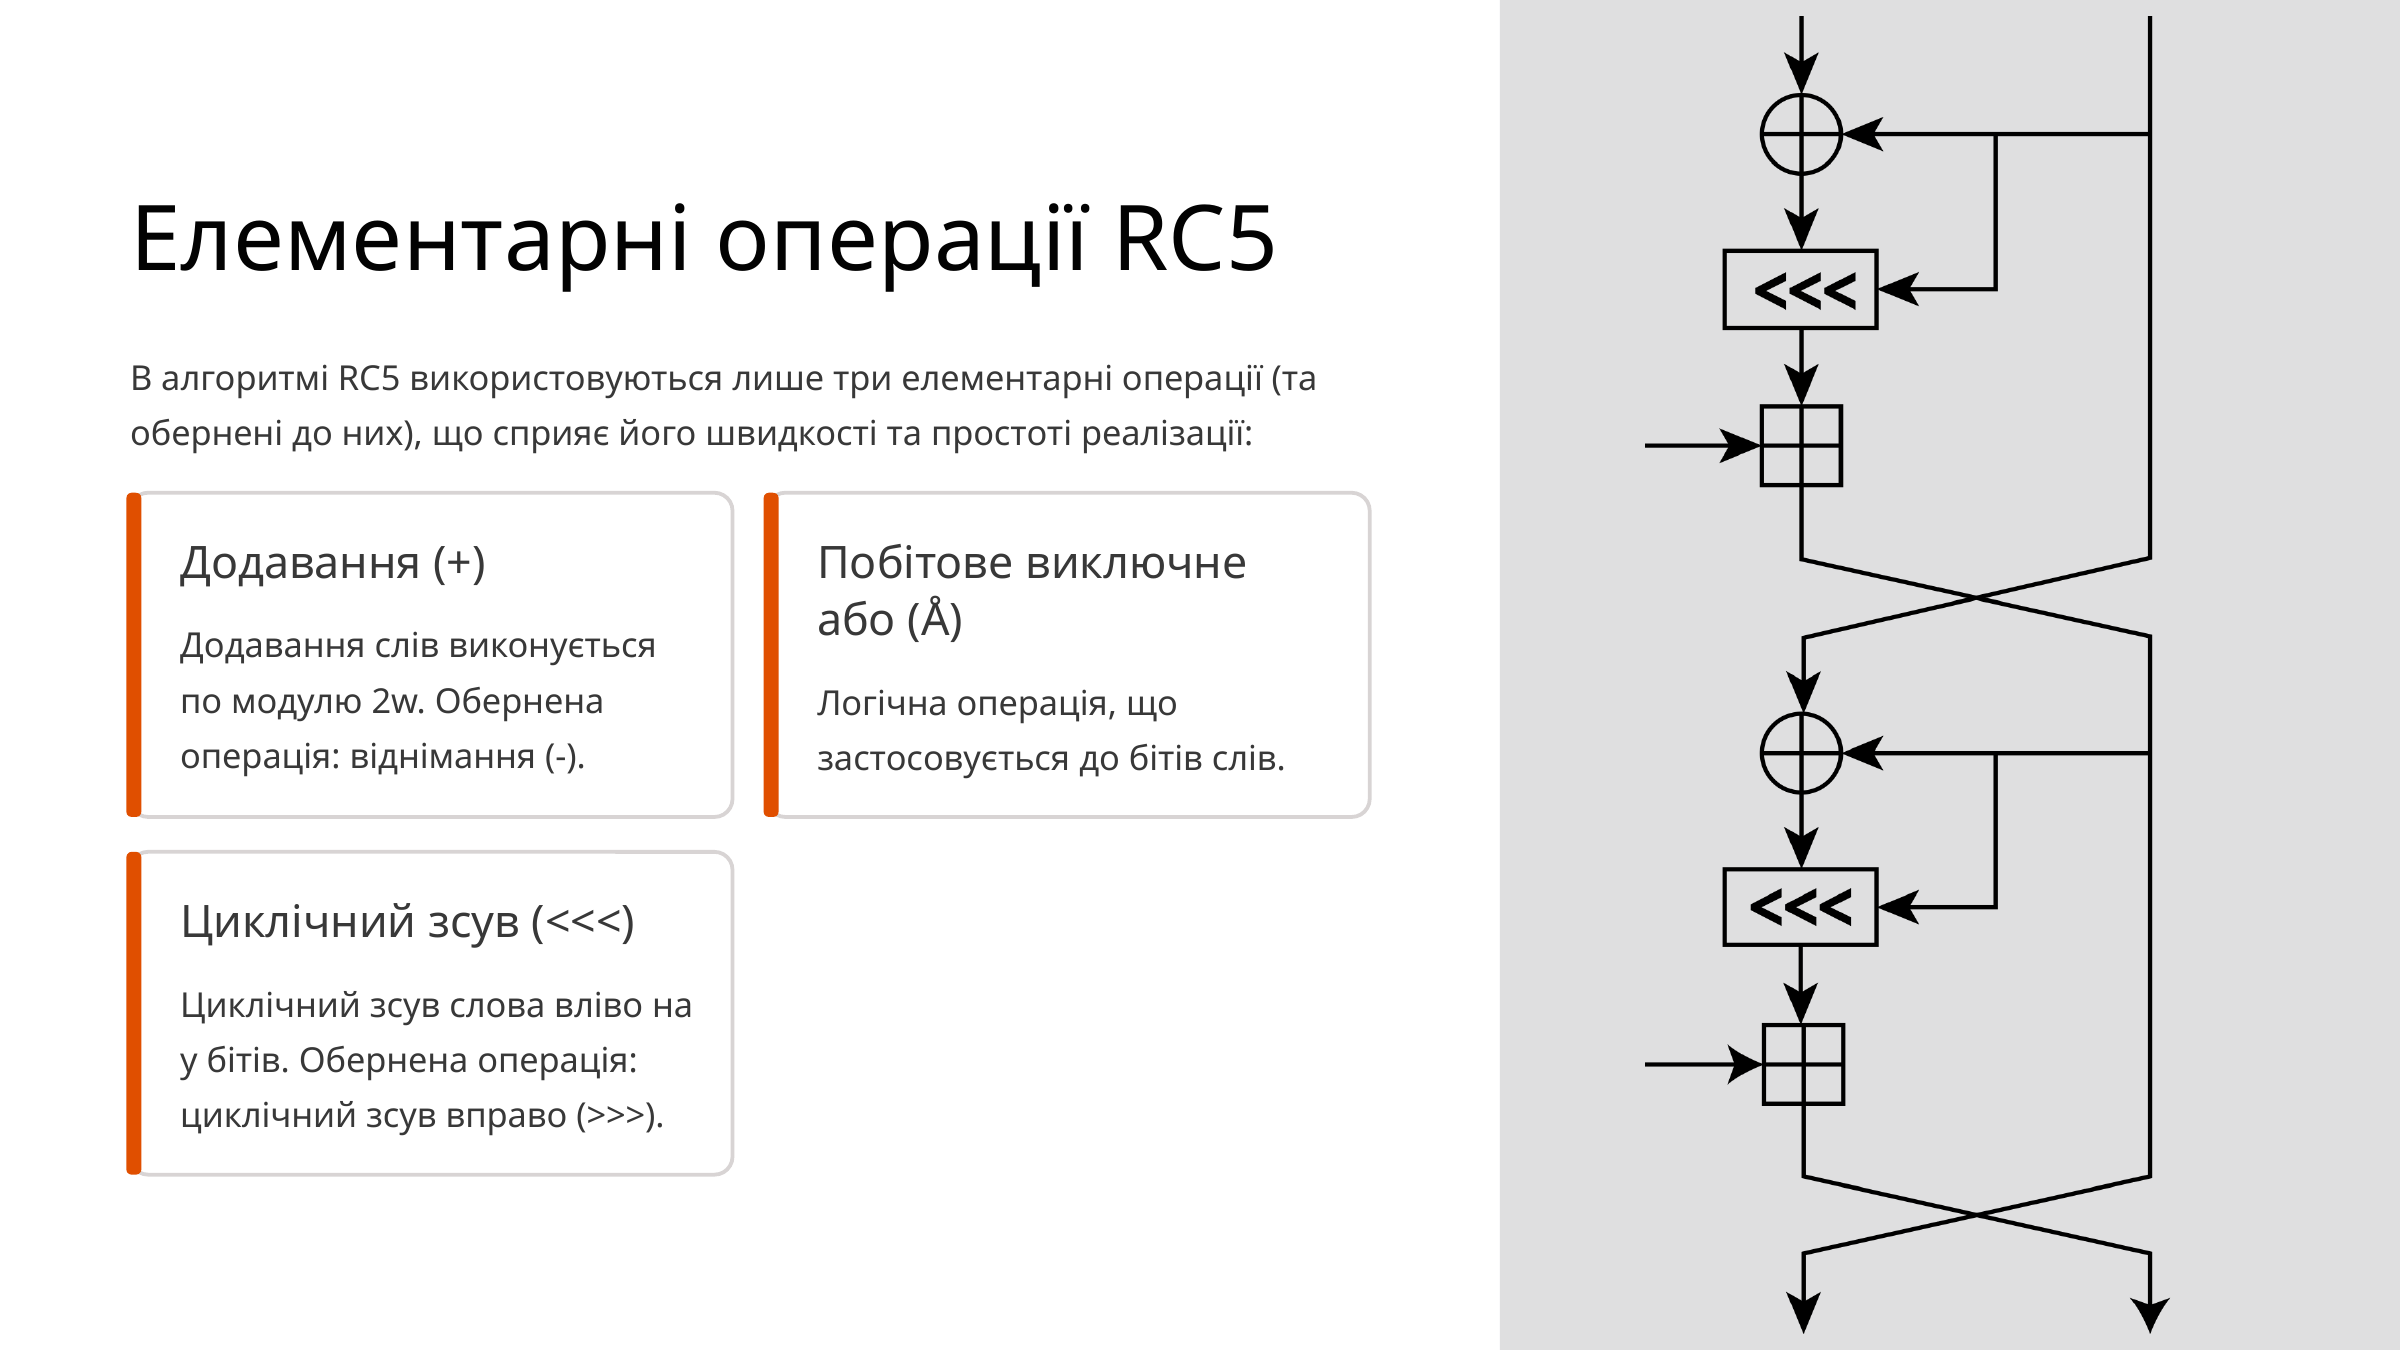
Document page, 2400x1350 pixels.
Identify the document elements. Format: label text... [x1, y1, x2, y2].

text_box Логічна операція, що застосовується до бітів слів. [817, 666, 1332, 779]
text_box В алгоритмі RC5 використовуються лише три елементарні операції (та обернені до них), що сприяє його швидкості та простоті реалізації: [130, 341, 1370, 454]
text_box [126, 492, 142, 817]
picture [1499, 0, 2400, 1350]
text_box [140, 851, 733, 1175]
text_box Побітове виключне або (Å) [817, 531, 1332, 646]
text_box Додавання (+) [180, 531, 638, 589]
text_box [778, 492, 1370, 817]
text_box [126, 851, 142, 1175]
text_box Елементарні операції RC5 [130, 175, 1250, 290]
text_box Додавання слів виконується по модулю 2w. Обернена операція: віднімання (-). [180, 609, 694, 777]
text_box [141, 492, 733, 817]
text_box Циклічний зсув слова вліво на y бітів. Обернена операція: циклічний зсув вправо (>>>). [180, 968, 694, 1137]
text_box [763, 492, 779, 817]
text_box Циклічний зсув (<<<) [180, 890, 638, 948]
